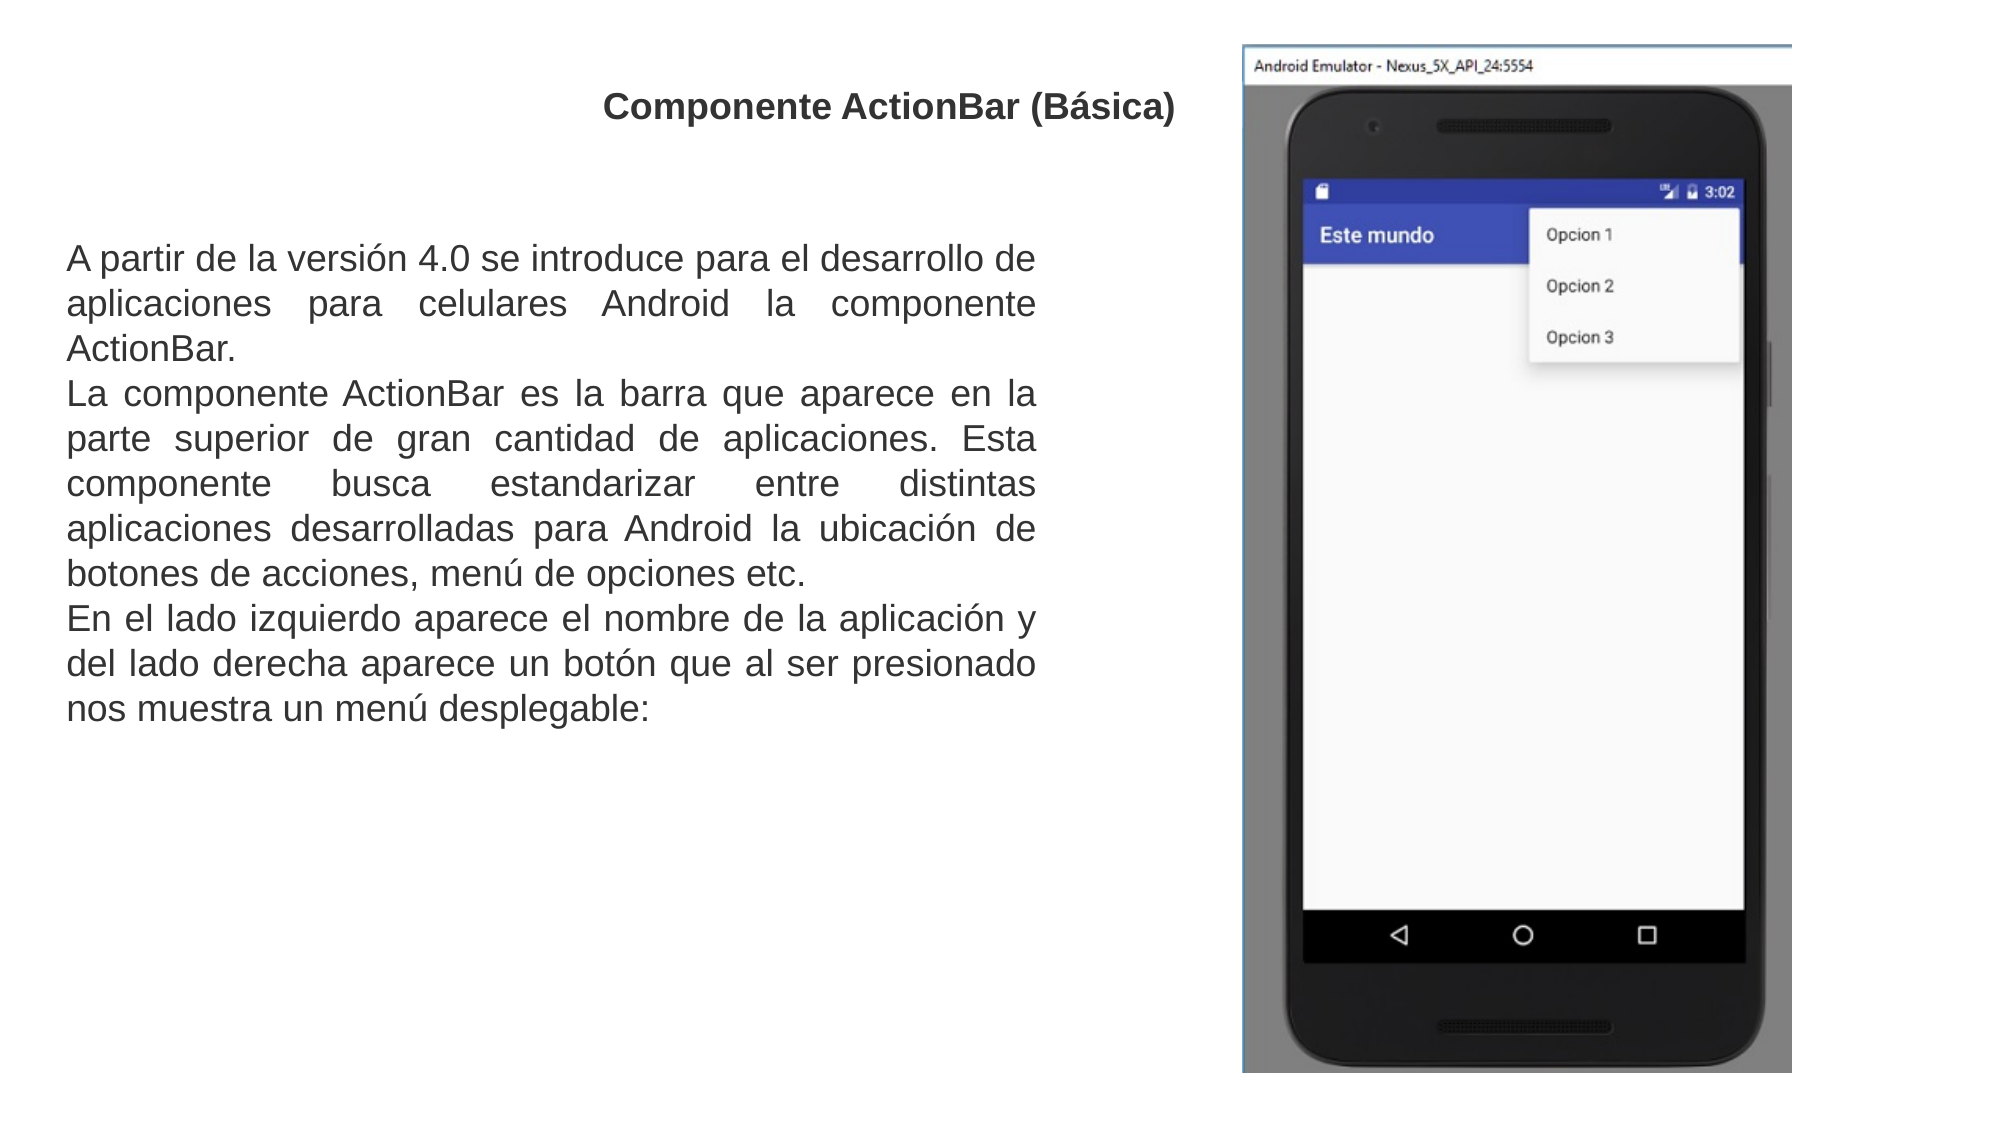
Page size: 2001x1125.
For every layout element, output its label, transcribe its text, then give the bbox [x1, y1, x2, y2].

text_box A partir de la versión 4.0 se introduce para el desarrollo de aplicaciones para celulares Android la componente ActionBar. La componente ActionBar es la barra que aparece en la parte superior de gran cantidad de aplicaciones. Esta componente busca estandarizar entre distintas aplicaciones desarrolladas para Android la ubicación de botones de acciones, menú de opciones etc. En el lado izquierdo aparece el nombre de la aplicación y del lado derecha aparece un botón que al ser presionado nos muestra un menú desplegable: [51, 227, 1052, 737]
text_box Componente ActionBar (Básica) [588, 74, 1192, 135]
picture [1242, 44, 1792, 1073]
